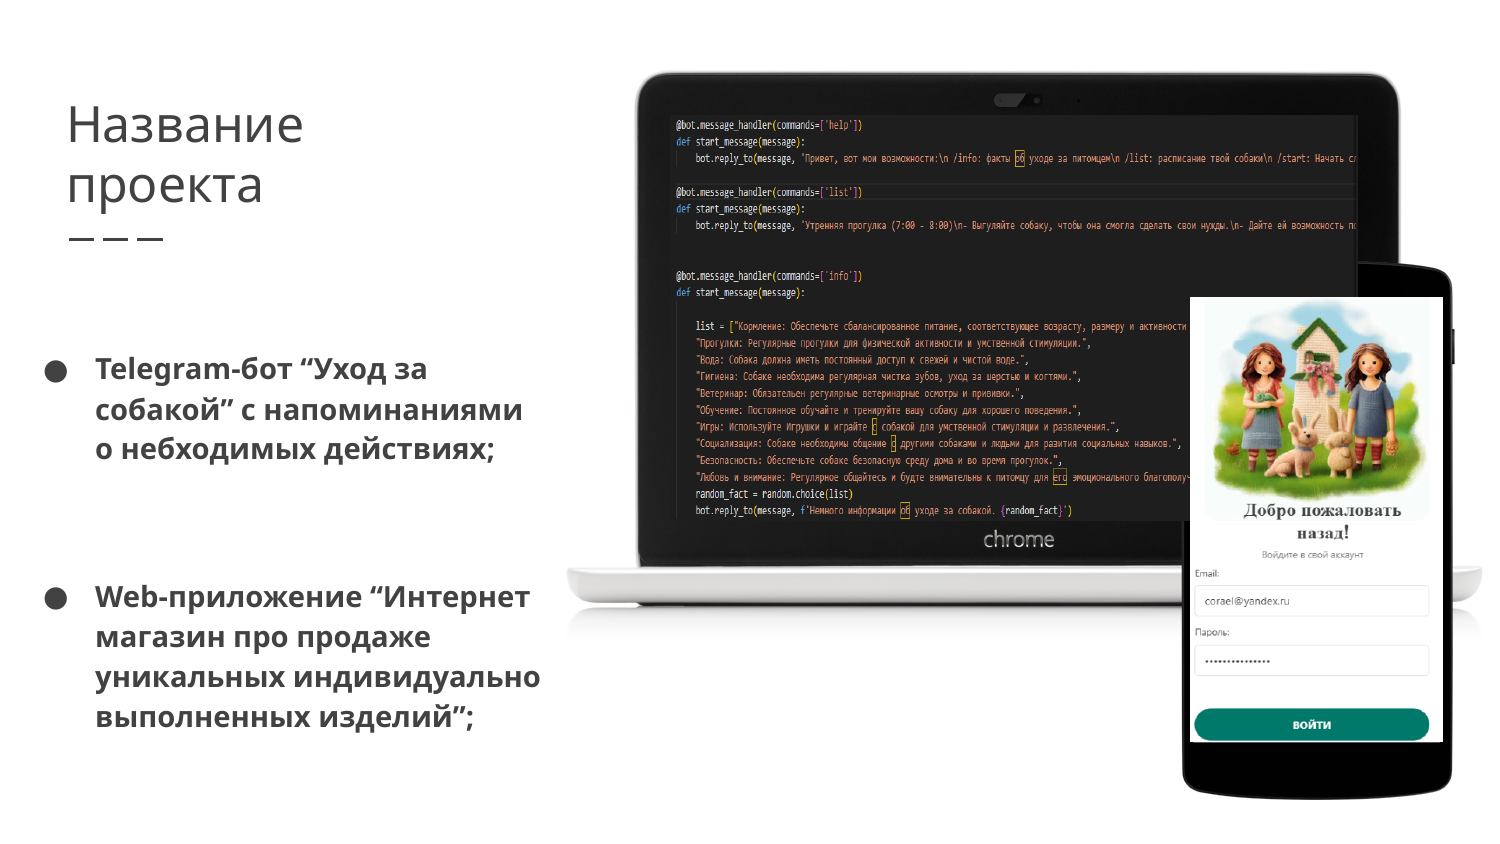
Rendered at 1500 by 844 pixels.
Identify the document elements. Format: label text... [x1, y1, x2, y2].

title Название проекта [51, 103, 512, 228]
picture [564, 69, 1483, 801]
list Telegram-бот “Уход за собакой” с напоминаниями о небходимых действиях; Web-приложение “Интернет магазин про продаже уникальных индивидуально выполненных изделий”; [5, 330, 558, 761]
